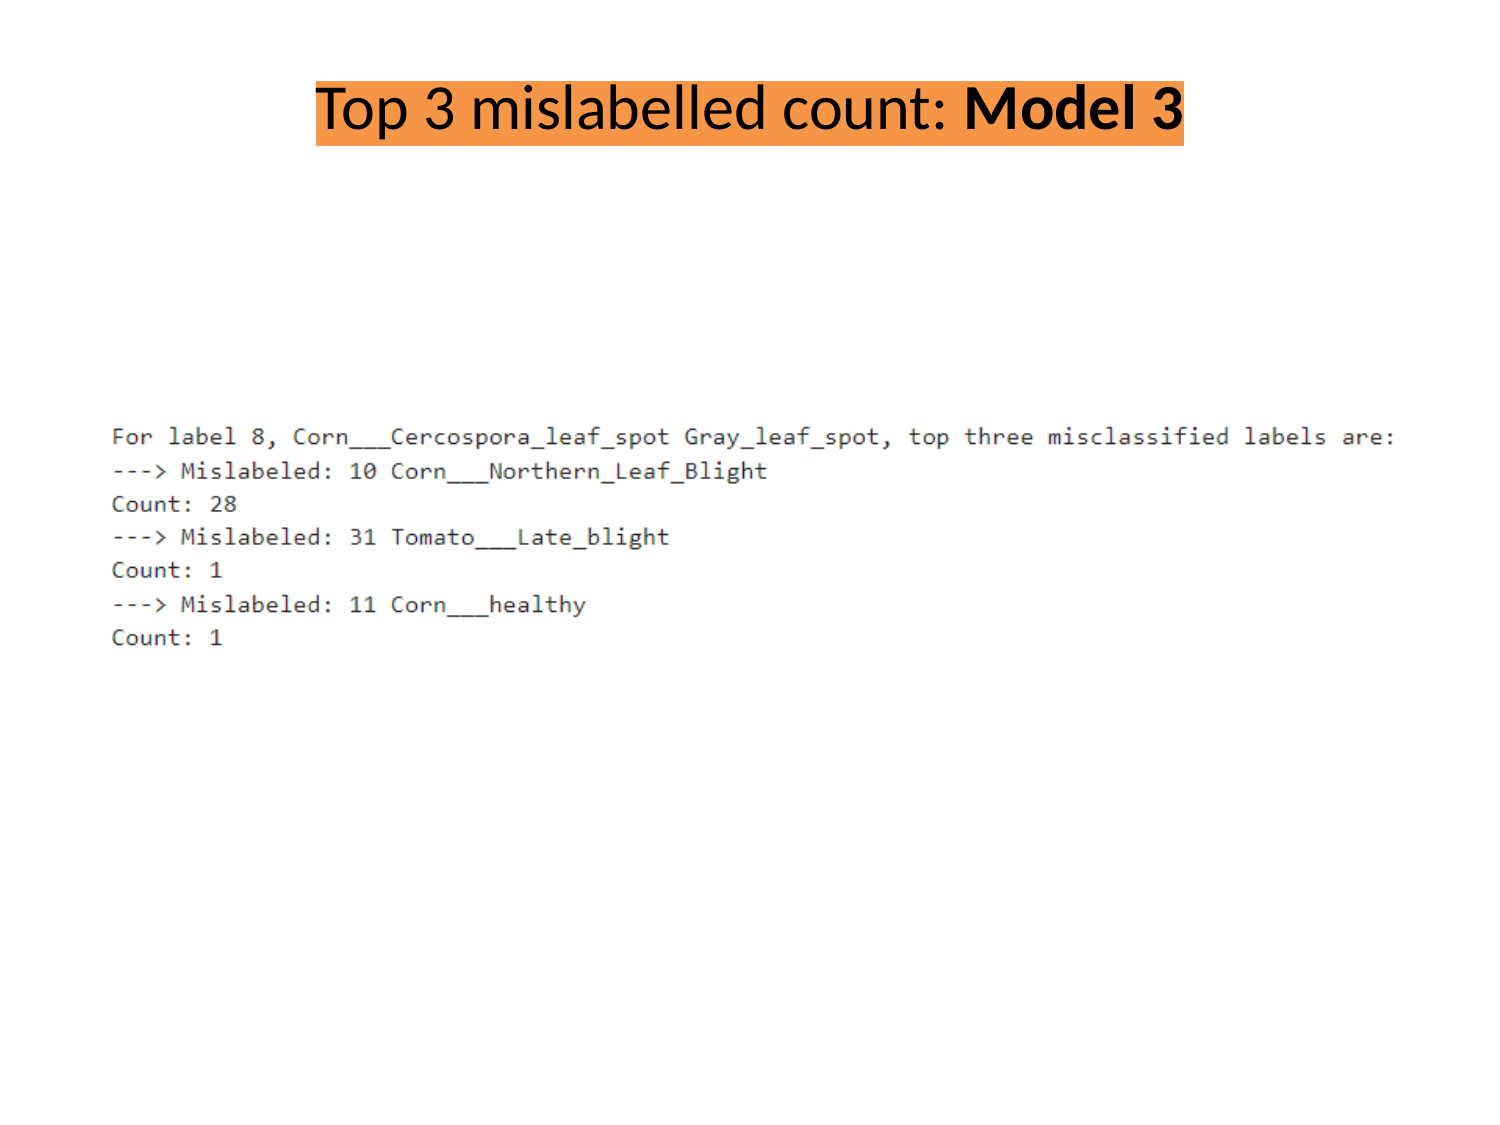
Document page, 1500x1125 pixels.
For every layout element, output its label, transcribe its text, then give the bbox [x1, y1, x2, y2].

picture [100, 420, 1400, 658]
title Top 3 mislabelled count: Model 3 [75, 41, 1425, 167]
